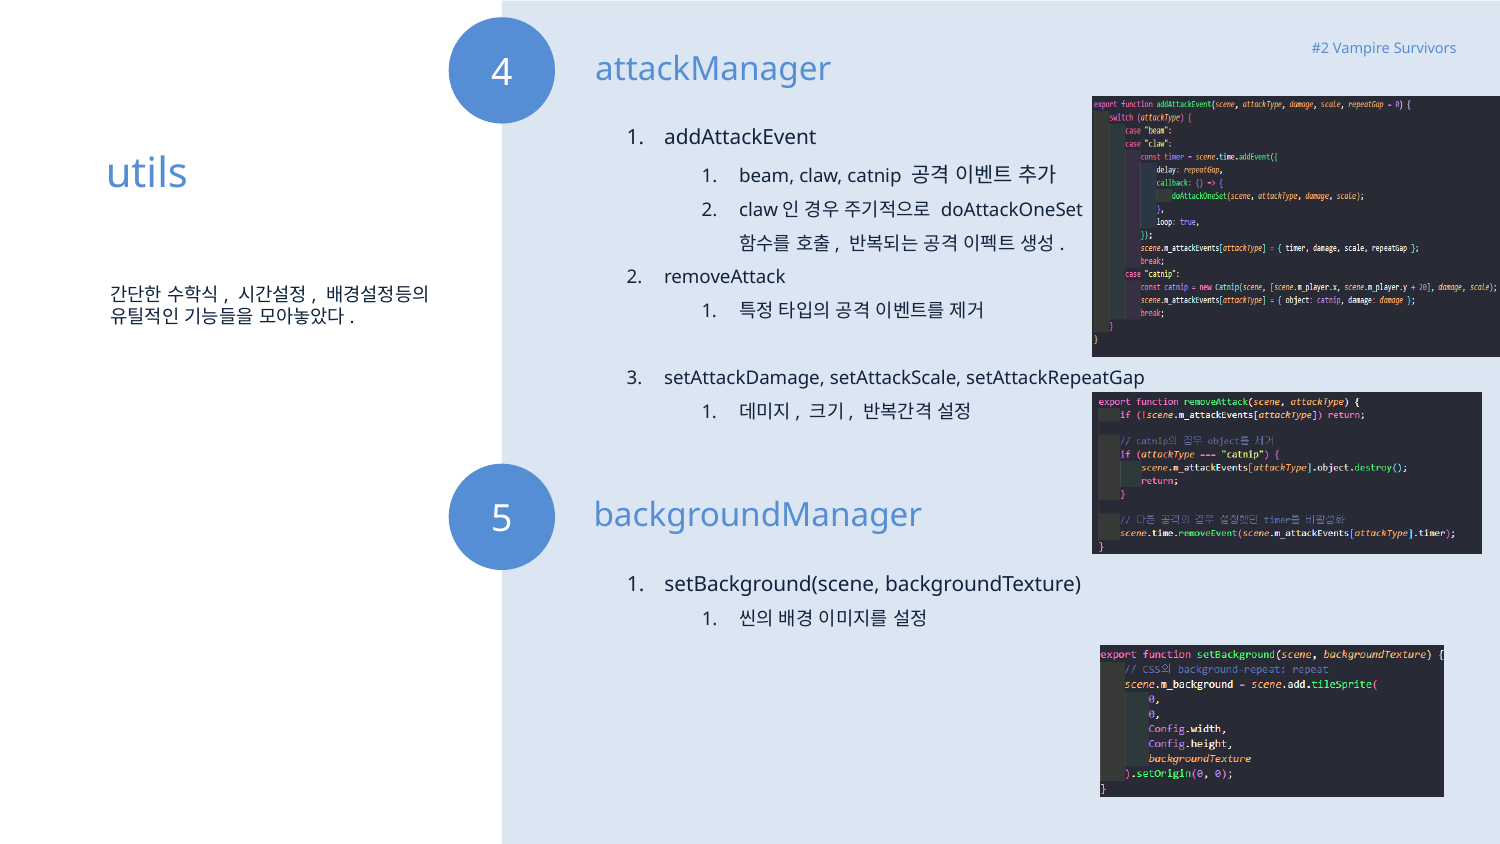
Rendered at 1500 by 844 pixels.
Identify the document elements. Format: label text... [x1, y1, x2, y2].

text_box 4 [446, 15, 558, 126]
picture [1099, 644, 1444, 797]
text_box 5 [446, 461, 558, 573]
picture [1092, 392, 1482, 555]
text_box addAttackEvent beam, claw, catnip 공격 이벤트 추가 claw인 경우 주기적으로 doAttackOneSet 함수를 호출, 반복되는 공격 이펙트 생성. removeAttack 특정 타입의 공격 이벤트를 제거 setAttackDamage, setAttackScale, setAttackRepeatGap 데미지, 크기, 반복간격 설정 [611, 104, 1160, 464]
text_box utils [91, 138, 203, 204]
text_box 간단한 수학식, 시간설정, 배경설정등의 유틸적인 기능들을 모아놓았다. [95, 274, 450, 335]
text_box backgroundManager [578, 486, 938, 541]
text_box [500, 0, 1500, 844]
text_box attackManager [580, 39, 847, 95]
text_box setBackground(scene, backgroundTexture) 씬의 배경 이미지를 설정 [612, 550, 1096, 637]
text_box #2 Vampire Survivors [1296, 32, 1472, 82]
picture [1092, 96, 1500, 358]
